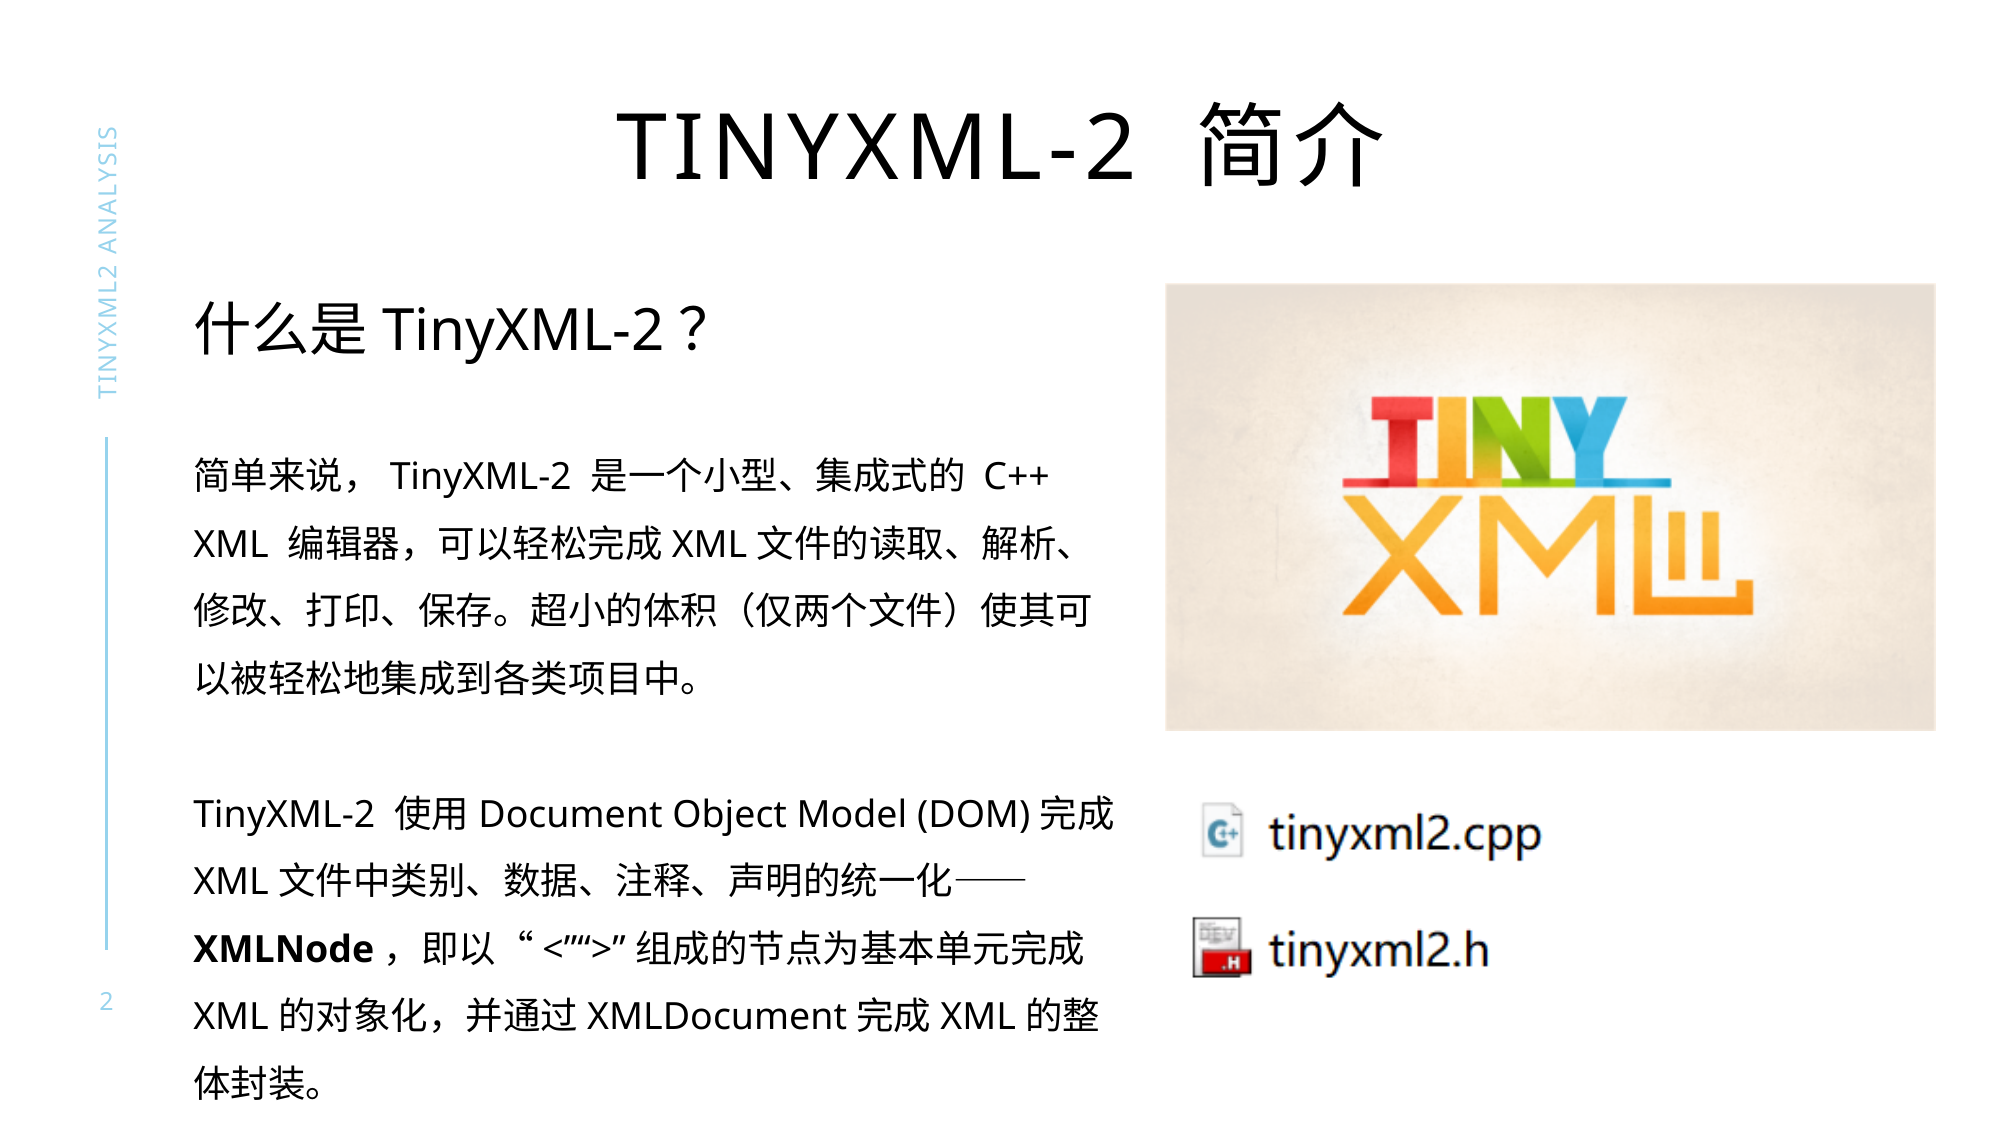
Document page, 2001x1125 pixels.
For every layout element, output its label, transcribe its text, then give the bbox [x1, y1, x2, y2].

picture [1165, 767, 1584, 1010]
slide_number 2 [68, 987, 144, 1018]
title TINYXML-2 简介 [195, 99, 1808, 250]
picture [1165, 283, 1936, 731]
text_box 什么是TinyXML-2？ 简单来说，TinyXML-2 是一个小型、集成式的 C++ XML 编辑器，可以轻松完成XML文件的读取、解析、修改、打印、保存。超小的体积（仅两个文件）使其可以被轻松地集成到各类项目中。 TinyXML-2 使用Document Object Model (DOM)完成XML文件中类别、数据、注释、声明的统一化——XMLNode，即以“<”“>”组成的节点为基本单元完成XML的对象化，并通过XMLDocument完成XML的整体封装。 [178, 249, 1144, 1113]
footer TINYXML2 ANALYSIS [90, 107, 122, 400]
